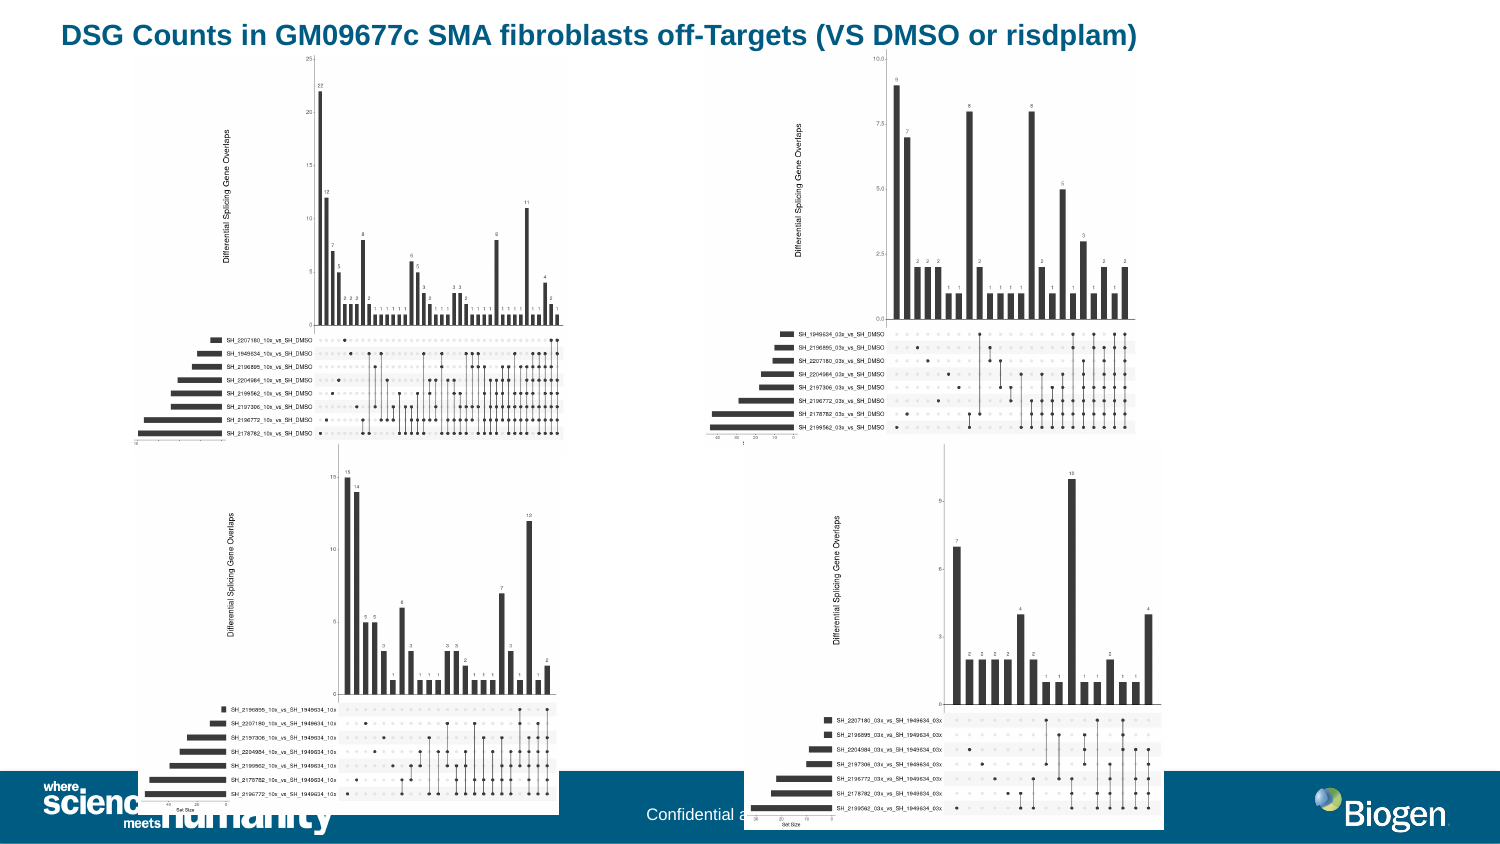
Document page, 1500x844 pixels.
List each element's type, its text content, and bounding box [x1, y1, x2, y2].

picture [131, 52, 566, 815]
picture [1346, 801, 1364, 825]
picture [703, 45, 1165, 829]
picture [1392, 819, 1410, 832]
picture [1394, 807, 1409, 817]
picture [1430, 808, 1435, 825]
picture [1411, 808, 1427, 826]
picture [1436, 808, 1445, 825]
picture [1316, 788, 1341, 811]
picture [1374, 808, 1390, 826]
title DSG Counts in GM09677c SMA fibroblasts off-Targets (VS DMSO or risdplam) [46, 13, 1263, 53]
